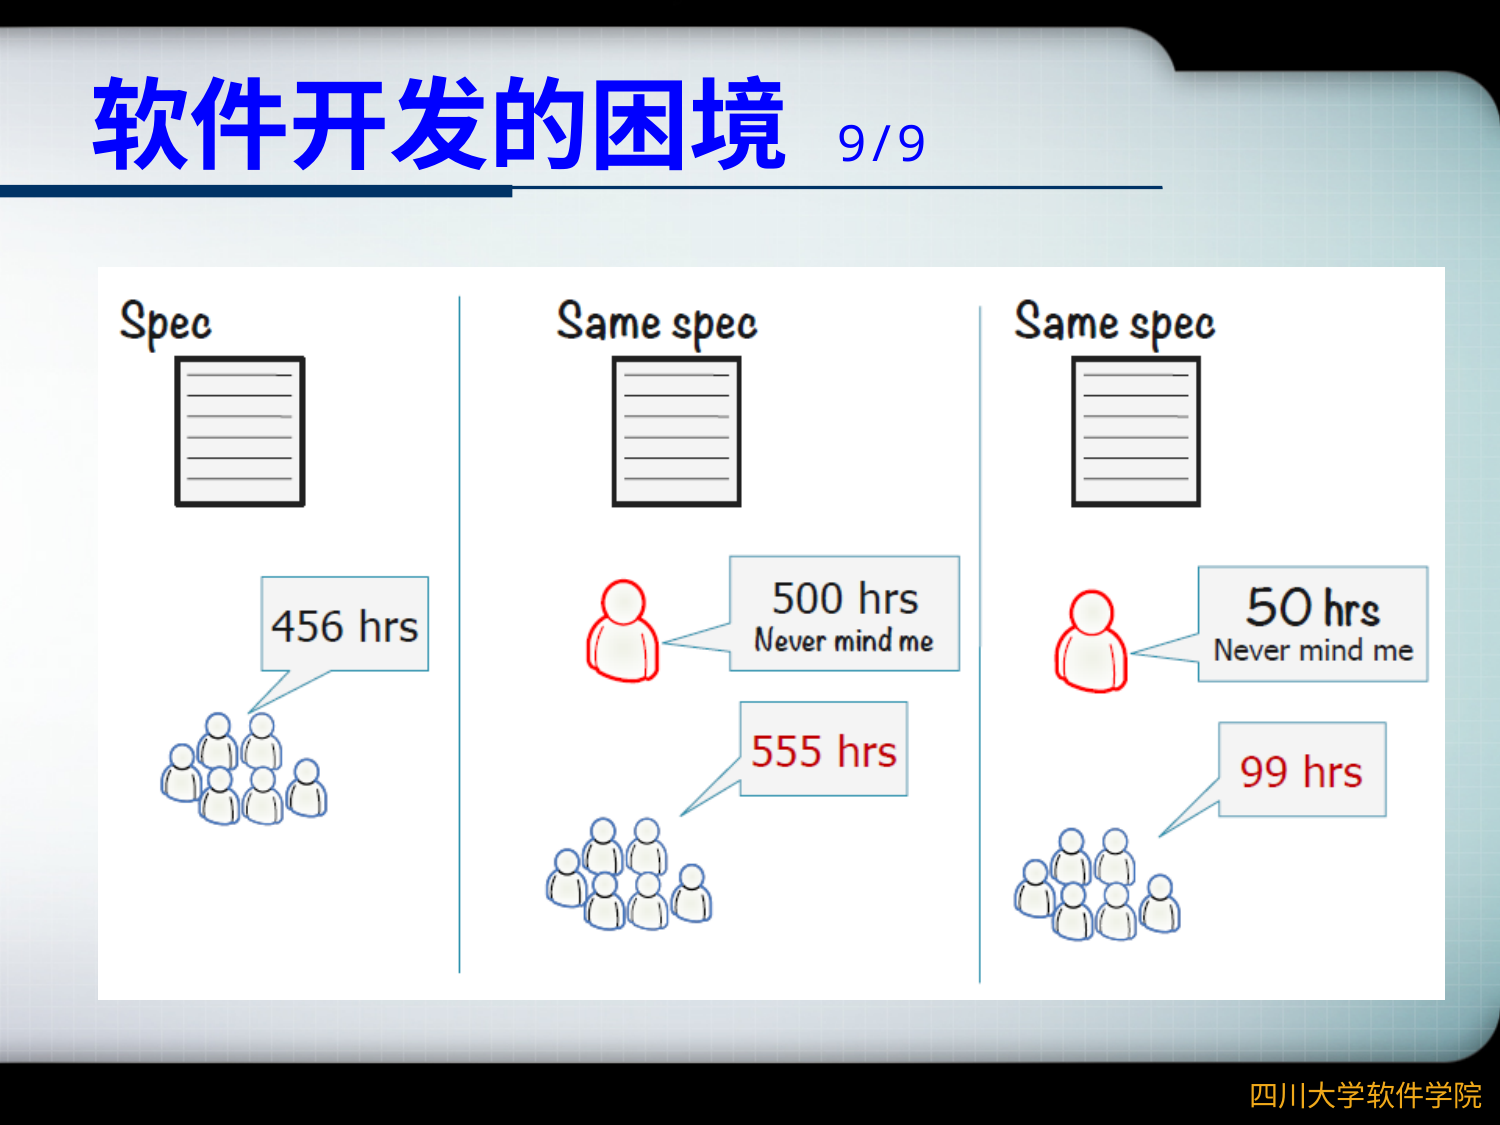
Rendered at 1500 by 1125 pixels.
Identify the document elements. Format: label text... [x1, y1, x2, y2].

title 软件开发的困境 9/9 [75, 62, 1447, 180]
picture [0, 0, 1500, 1125]
